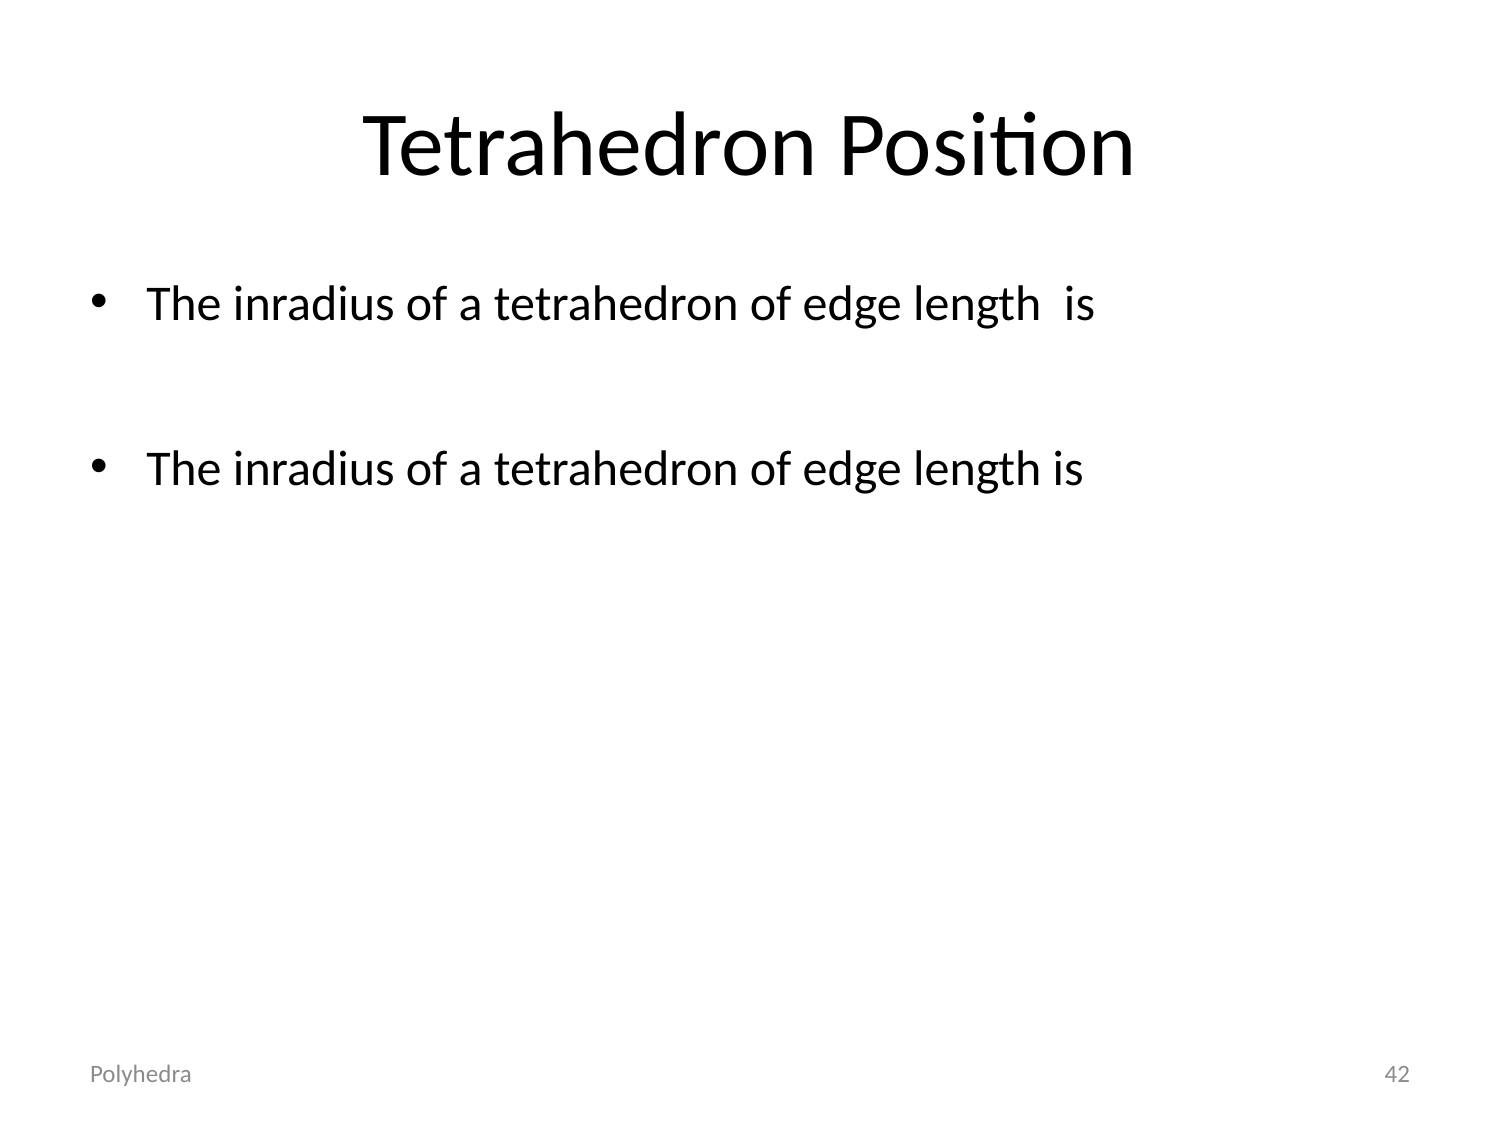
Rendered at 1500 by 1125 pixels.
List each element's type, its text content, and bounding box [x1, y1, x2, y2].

slide_number Polyhedra [75, 1042, 425, 1103]
slide_number 42 [1074, 1042, 1425, 1103]
title Tetrahedron Position [75, 45, 1425, 233]
